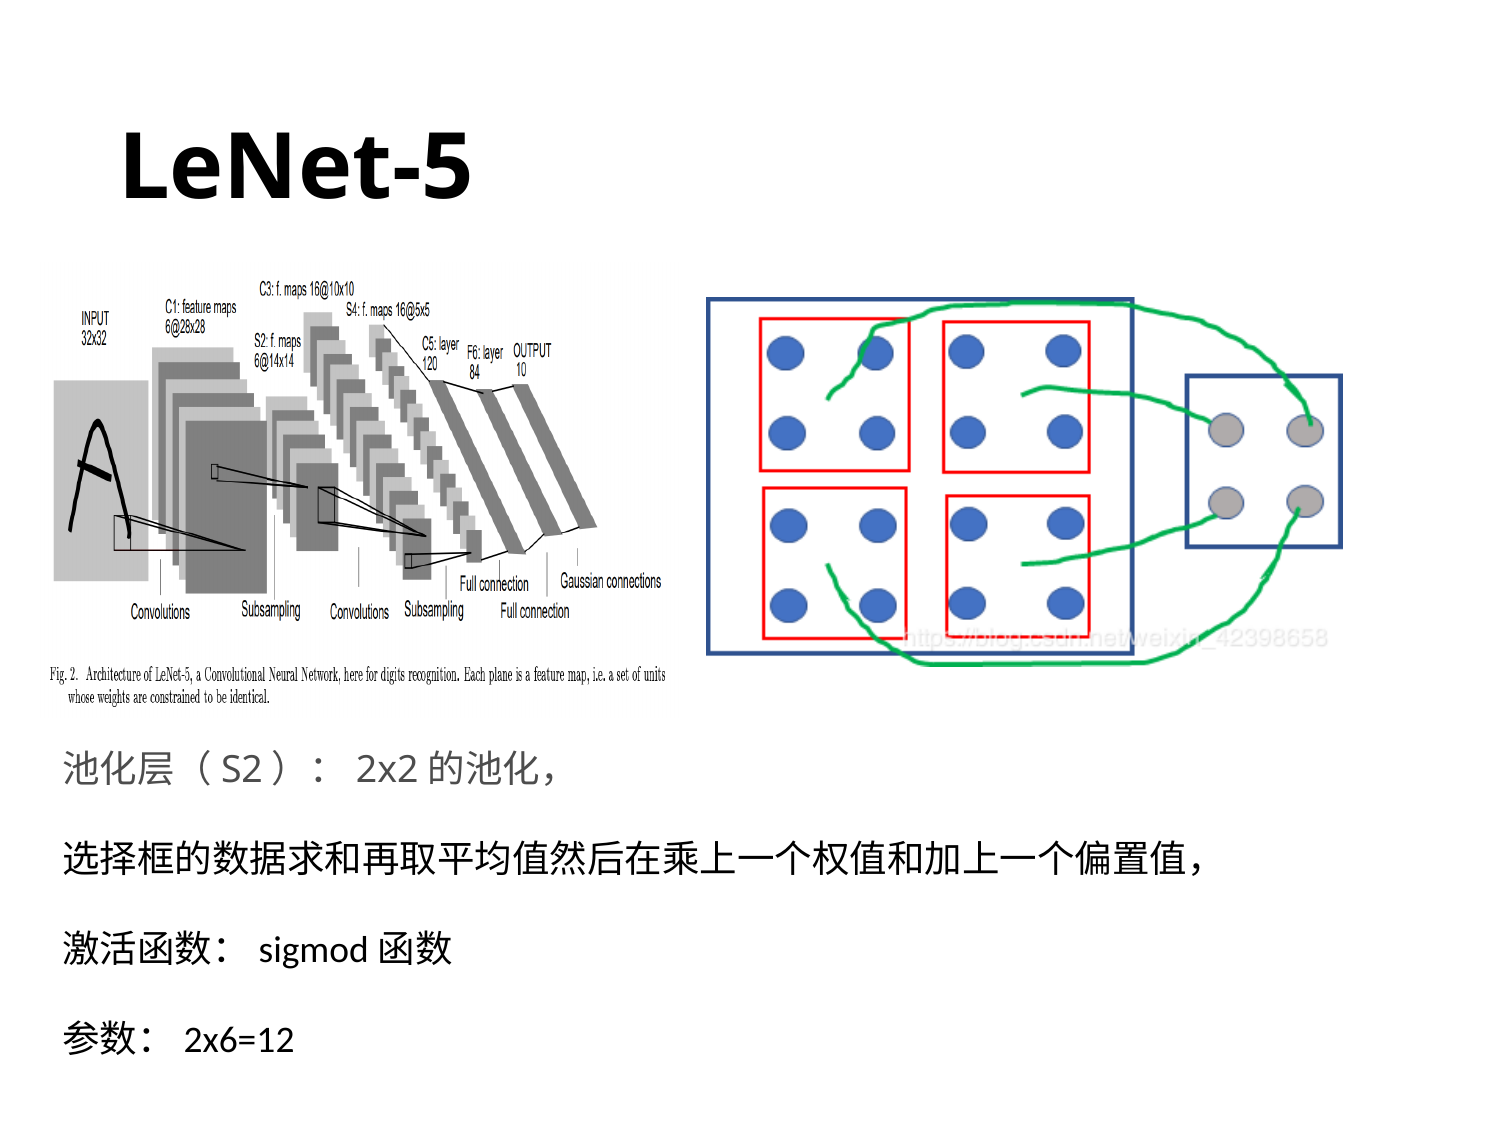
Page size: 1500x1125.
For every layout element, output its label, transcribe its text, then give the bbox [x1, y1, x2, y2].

picture [706, 297, 1343, 667]
text_box 池化层（S2）：2x2的池化， 选择框的数据求和再取平均值然后在乘上一个权值和加上一个偏置值， 激活函数：sigmod函数 参数：2x6=12 [47, 737, 1451, 1125]
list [36, 262, 679, 718]
title LeNet-5 [103, 59, 1397, 278]
